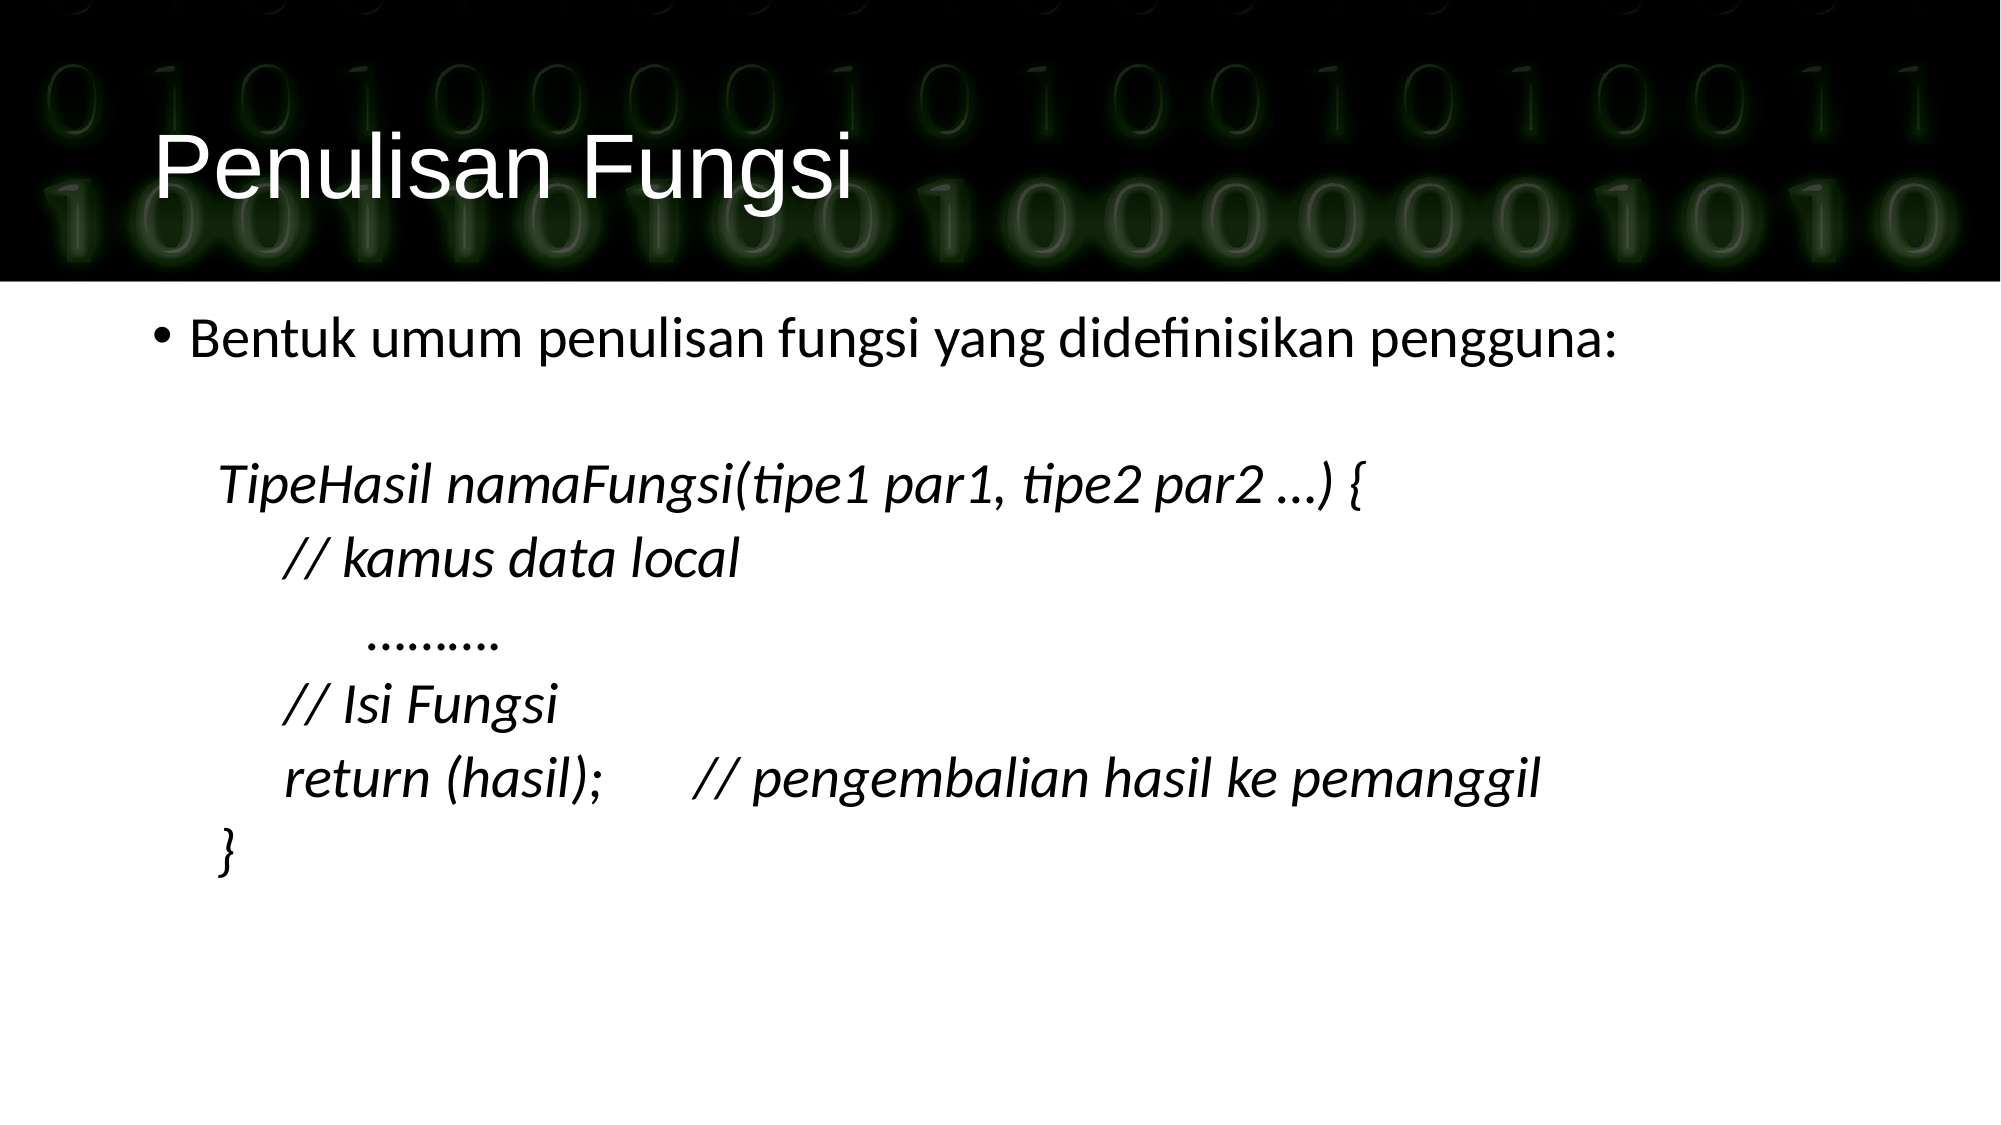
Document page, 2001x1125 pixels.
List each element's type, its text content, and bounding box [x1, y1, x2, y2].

picture [0, 0, 2001, 1125]
text_box Bentuk umum penulisan fungsi yang didefinisikan pengguna: TipeHasil namaFungsi(tipe1 par1, tipe2 par2 …) { // kamus data local ………. // Isi Fungsi return (hasil); // pengembalian hasil ke pemanggil } [137, 299, 1863, 1014]
text_box Penulisan Fungsi [137, 59, 1863, 278]
